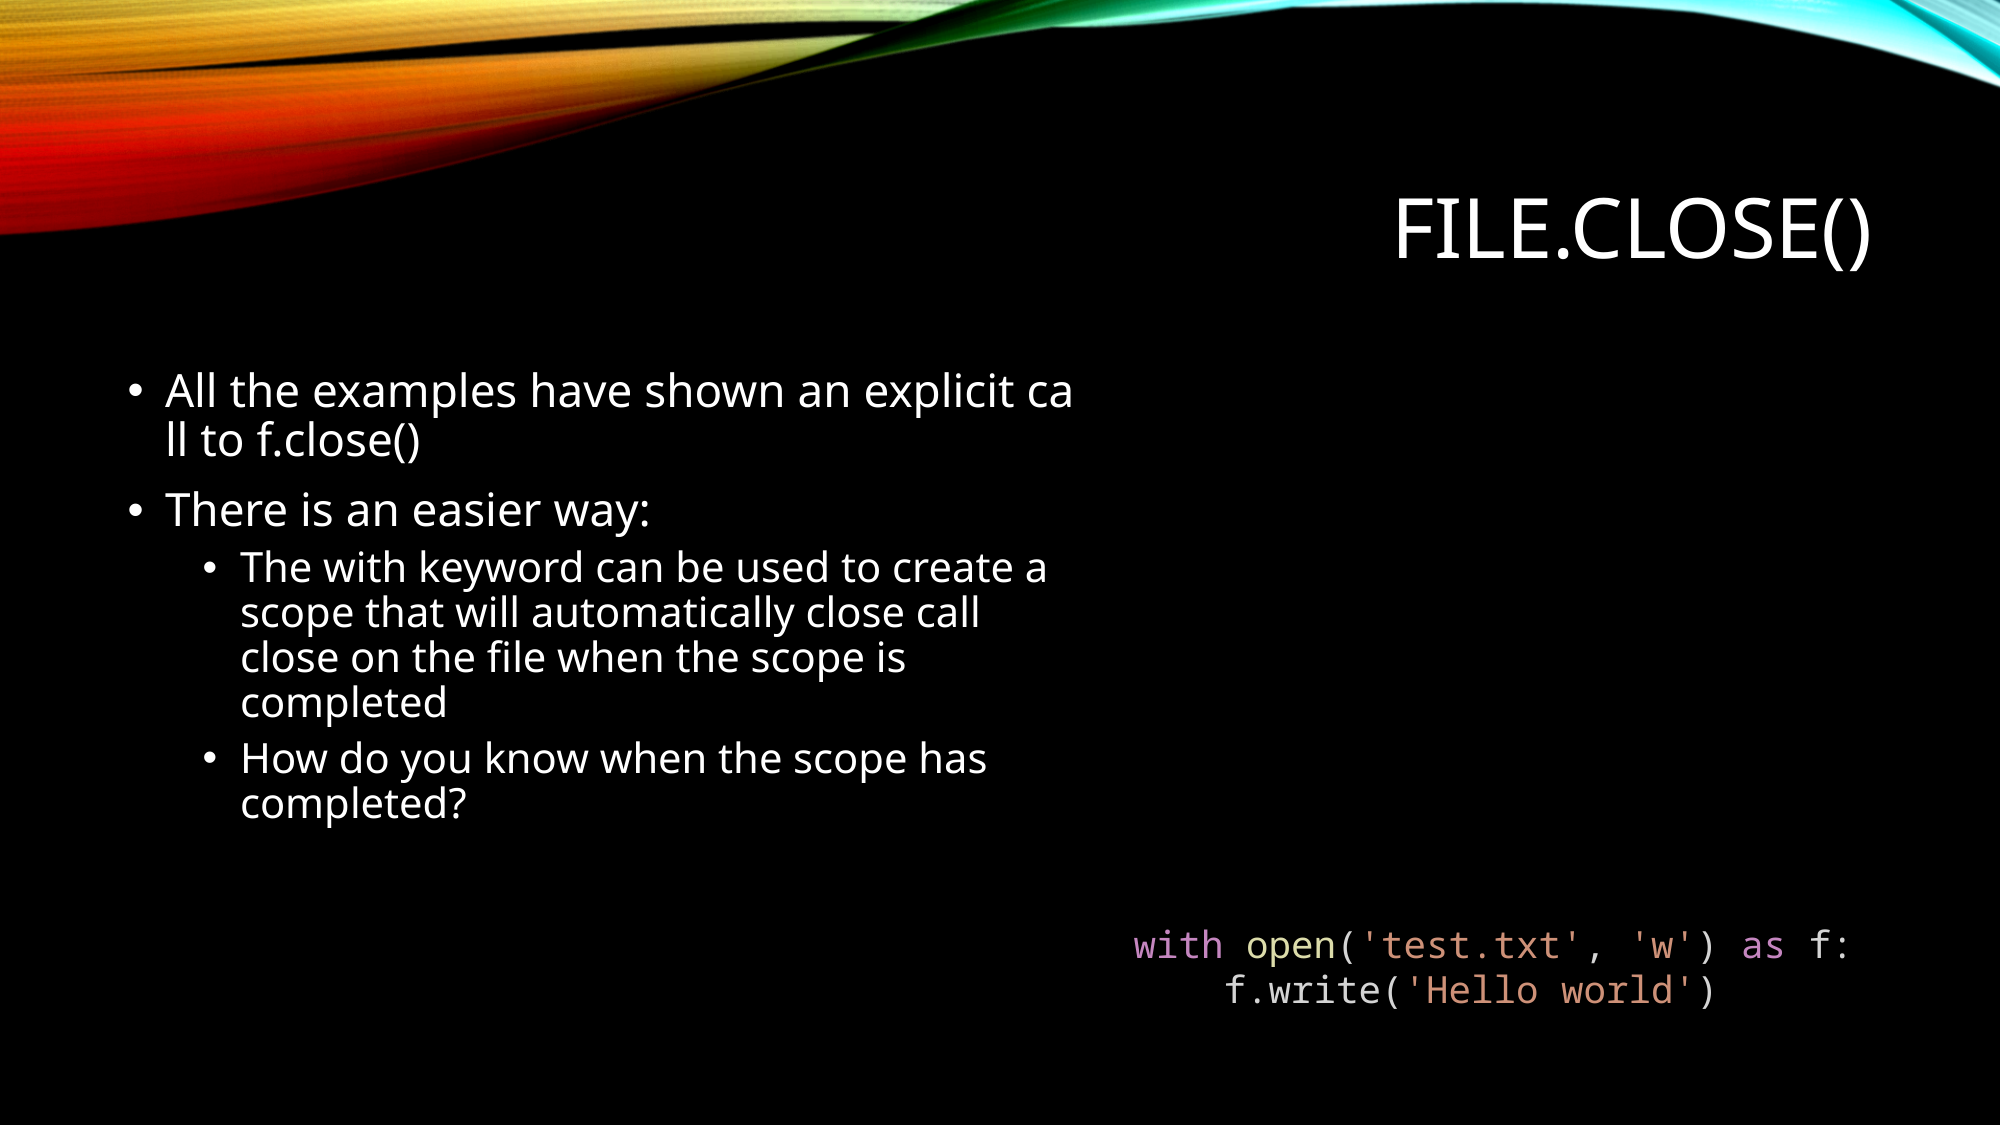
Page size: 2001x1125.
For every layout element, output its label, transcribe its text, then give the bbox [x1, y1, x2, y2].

picture [0, 0, 2000, 237]
title File.close() [474, 125, 1888, 338]
text_box with open('test.txt', 'w') as f: f.write('Hello world') [1118, 914, 1888, 1019]
list All the examples have shown an explicit call to f.close() There is an easier way: The with keyword can be used to create a scope that will automatically close call close on the file when the scope is completed How do you know when the scope has completed? [112, 360, 1091, 1021]
